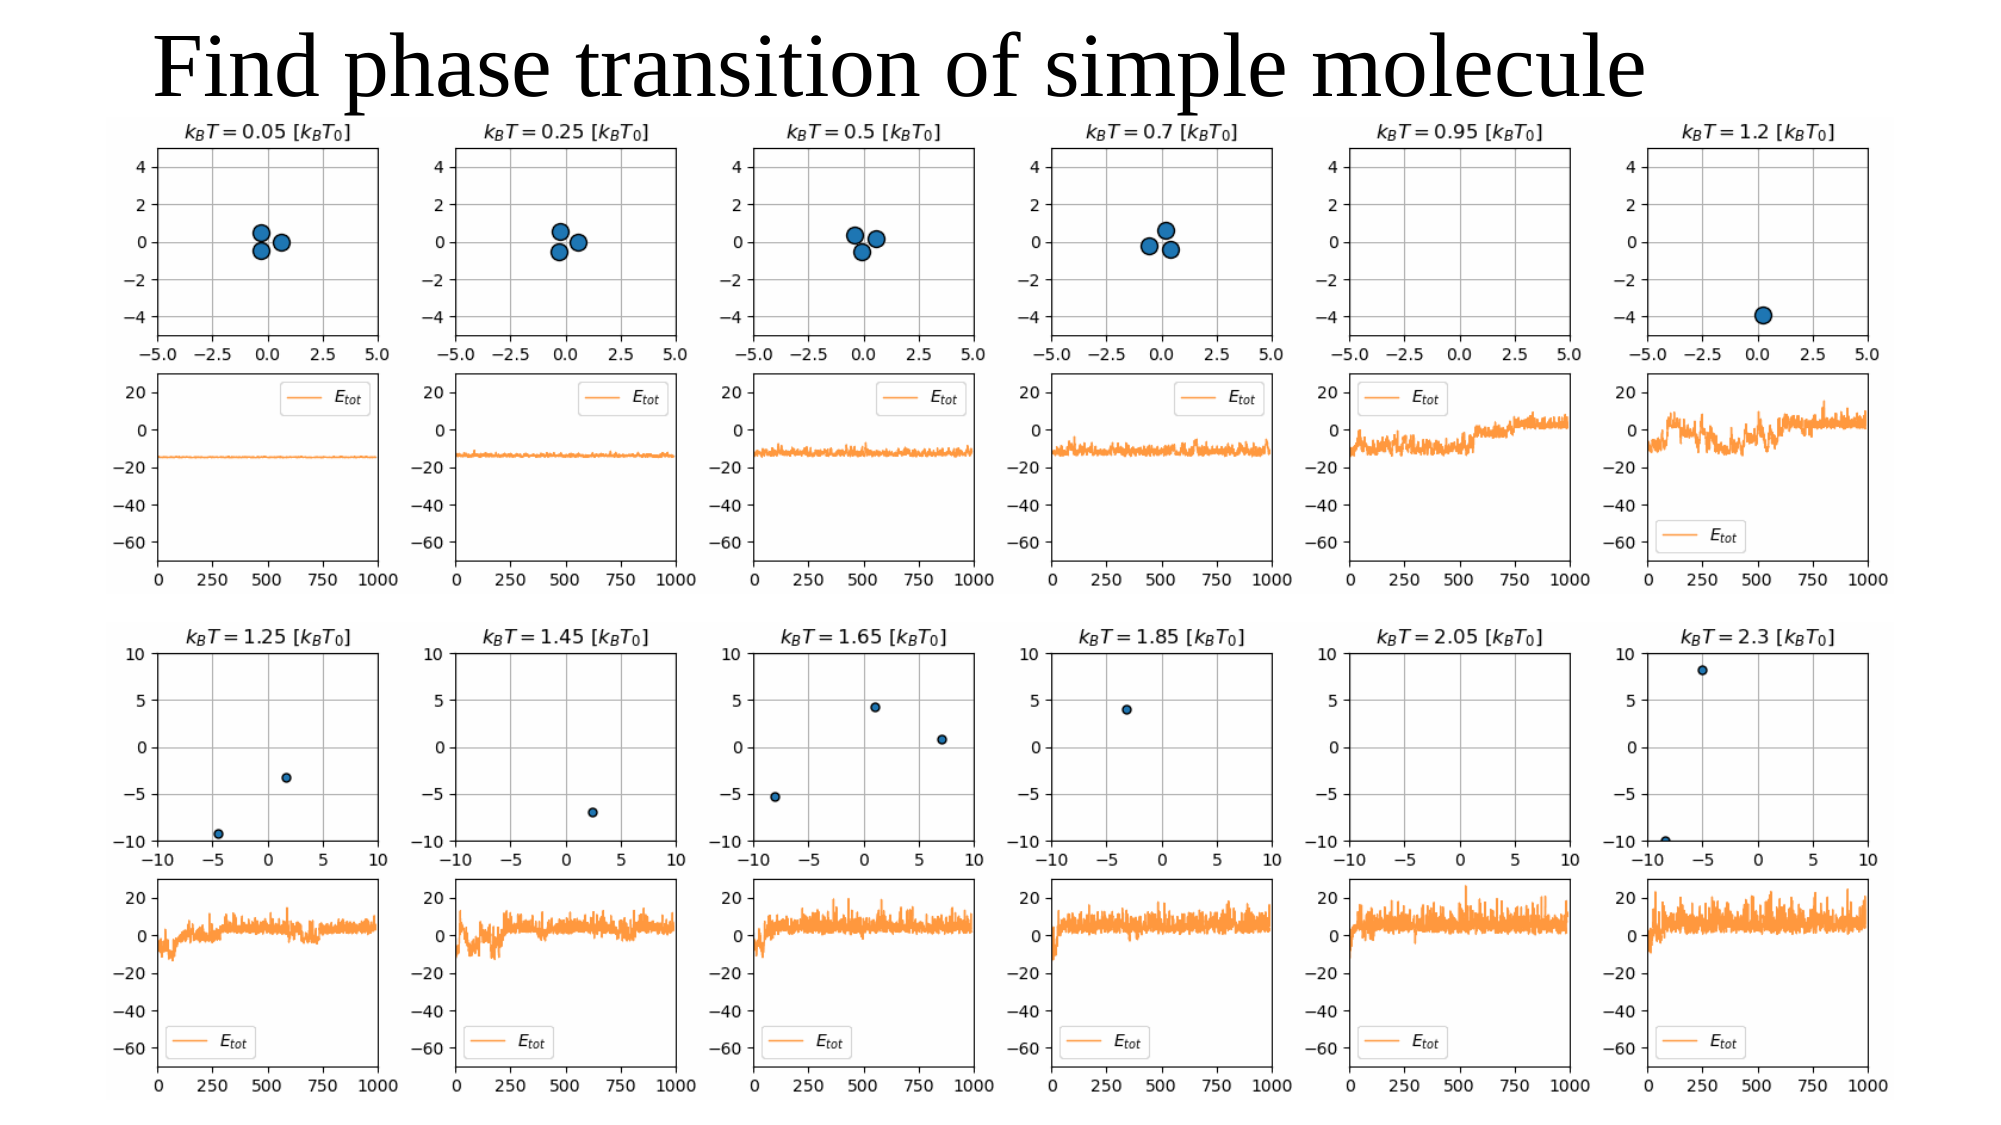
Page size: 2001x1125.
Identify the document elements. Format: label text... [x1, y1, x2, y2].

picture [105, 116, 1895, 595]
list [105, 622, 1895, 1100]
text_box Find phase transition of simple molecule [137, 0, 1863, 116]
